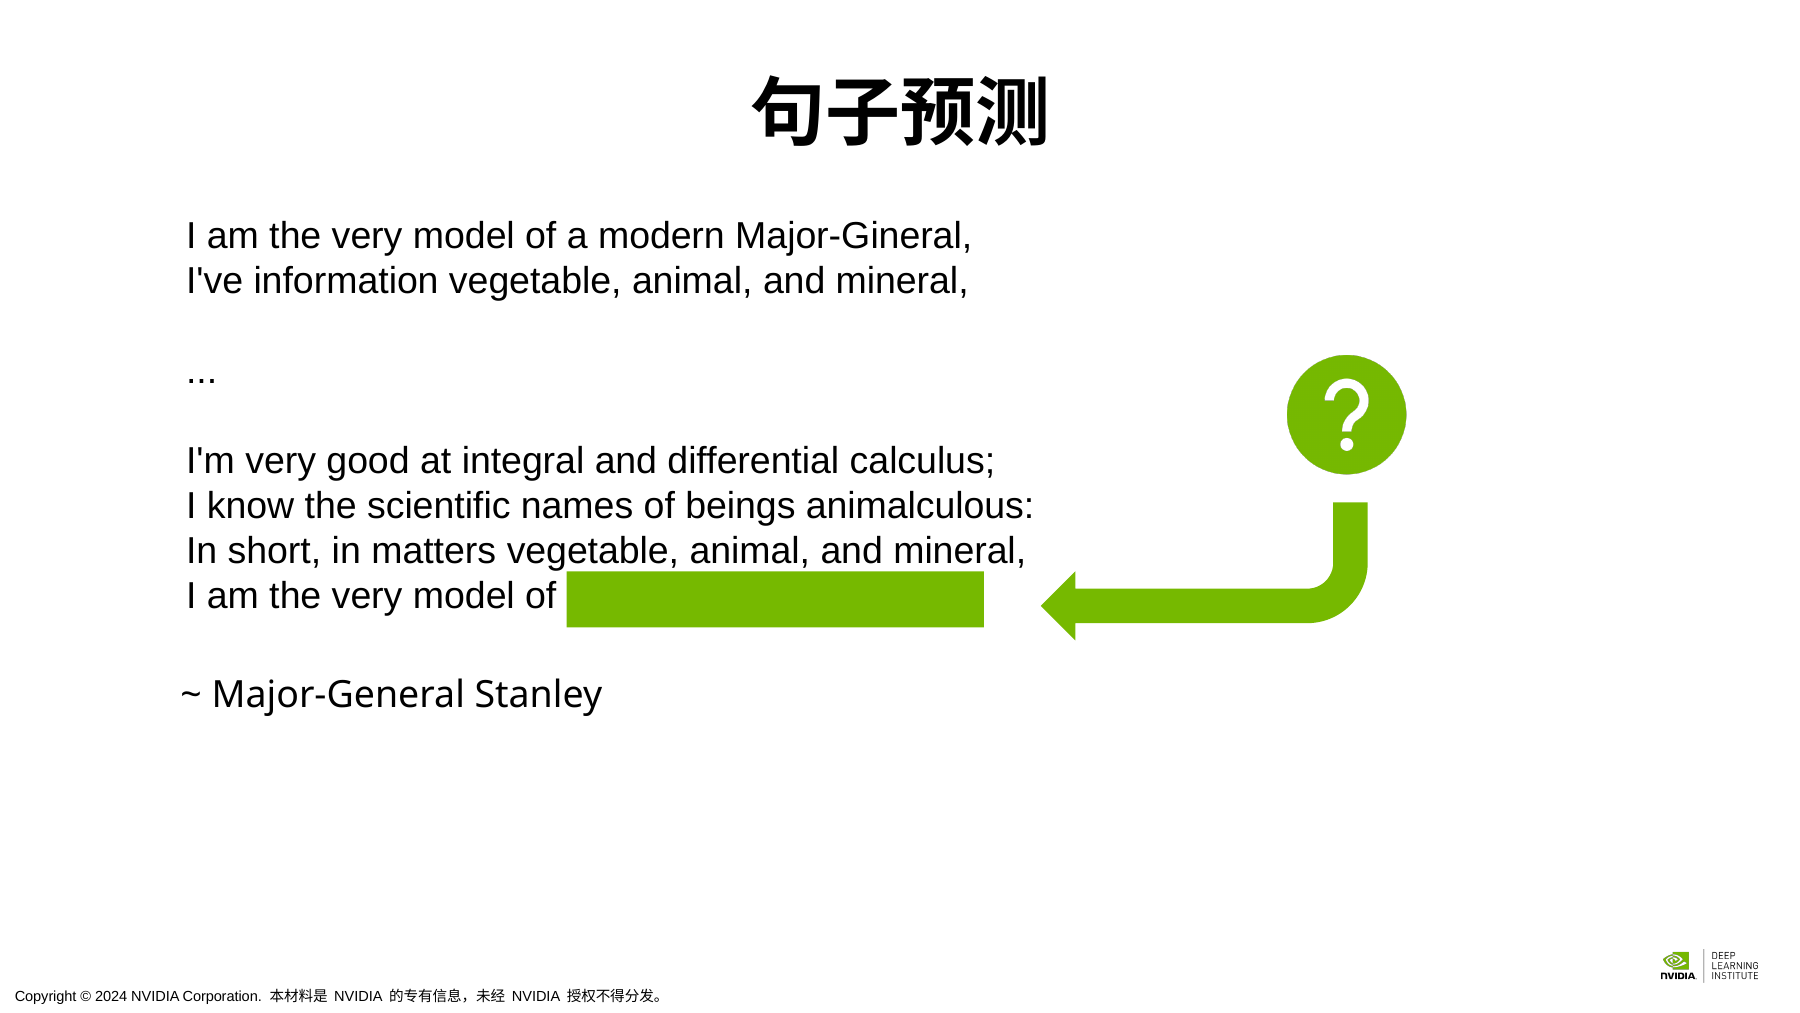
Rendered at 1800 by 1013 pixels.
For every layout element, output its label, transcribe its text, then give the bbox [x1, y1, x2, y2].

text_box Copyright © 2024 NVIDIA Corporation. 本材料是 NVIDIA 的专有信息，未经 NVIDIA 授权不得分发。 [0, 979, 680, 1012]
text_box [1038, 500, 1370, 643]
text_box [565, 569, 986, 629]
text_box ~ Major-General Stanley [164, 666, 619, 725]
picture [1271, 339, 1423, 490]
title 句子预测 [81, 66, 1719, 163]
picture [1661, 949, 1758, 983]
text_box I am the very model of a modern Major-Gineral, I've information vegetable, animal, and mineral, ... I'm very good at integral and differential calculus; I know the scientific names of beings animalculous: In short, in matters vegetable, animal, and mineral, I am the very model of a modern Major-Gineral. [169, 201, 1288, 625]
